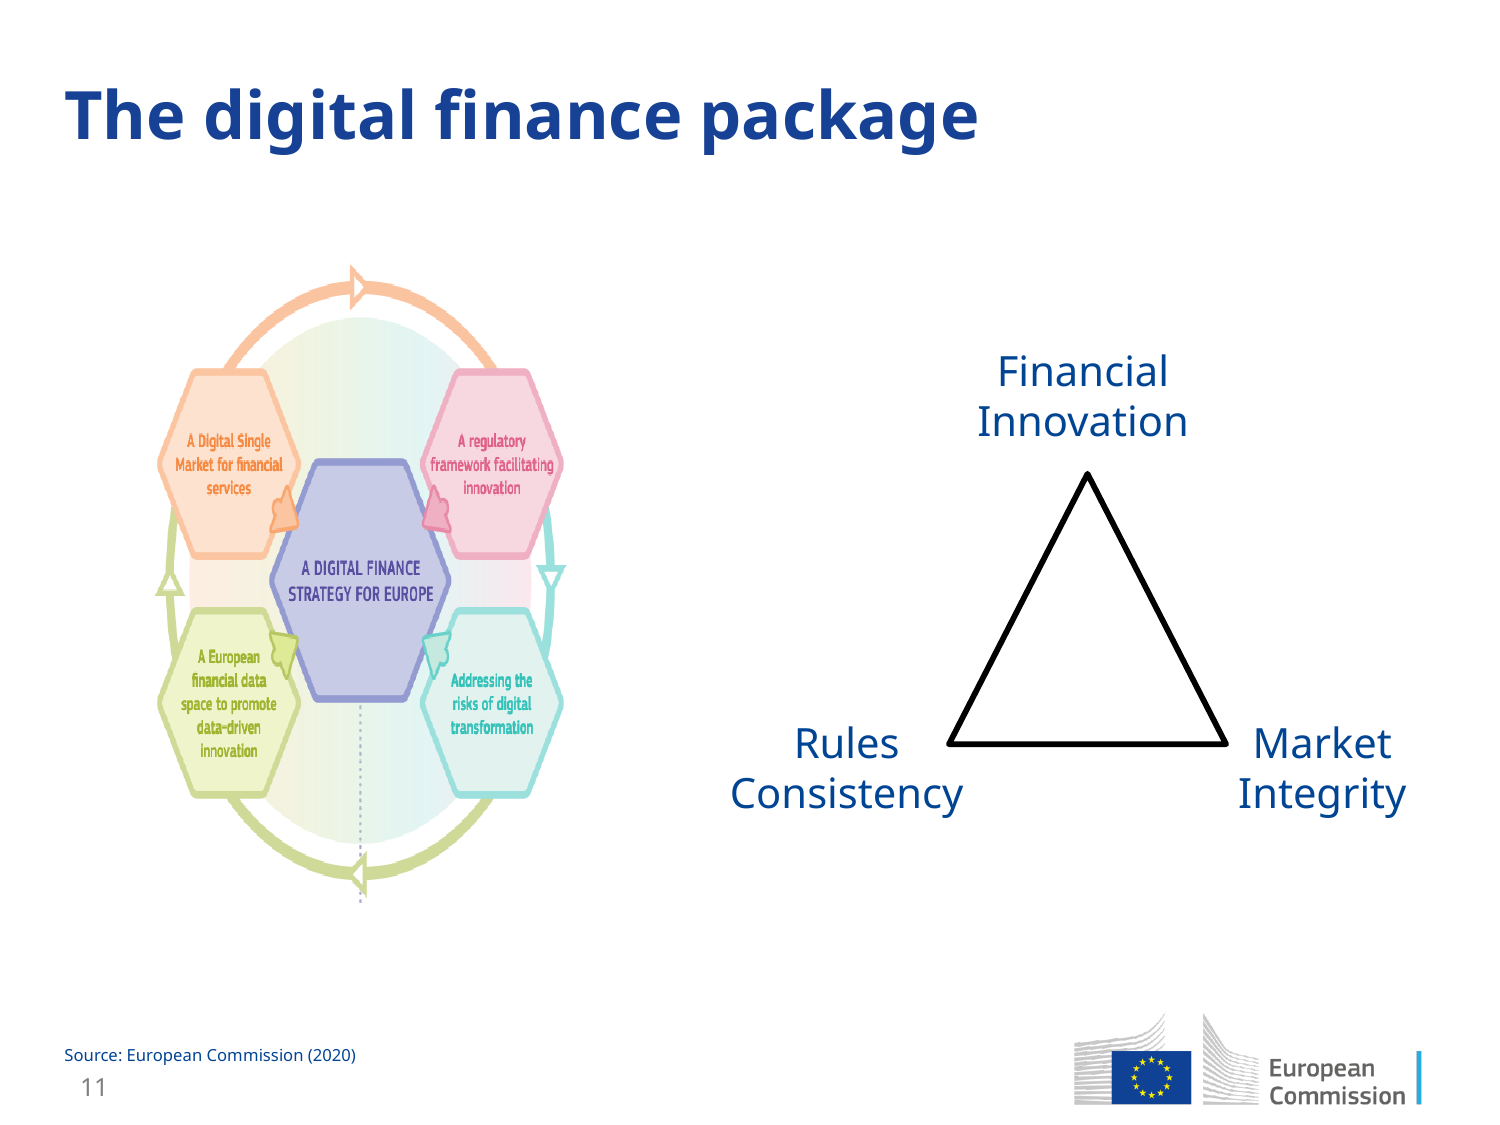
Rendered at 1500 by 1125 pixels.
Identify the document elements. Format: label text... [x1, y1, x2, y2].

text_box Source: European Commission (2020) [49, 1037, 1254, 1069]
picture [20, 258, 711, 903]
text_box The digital finance package [49, 65, 1470, 160]
picture [1045, 999, 1450, 1118]
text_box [680, 337, 1471, 824]
